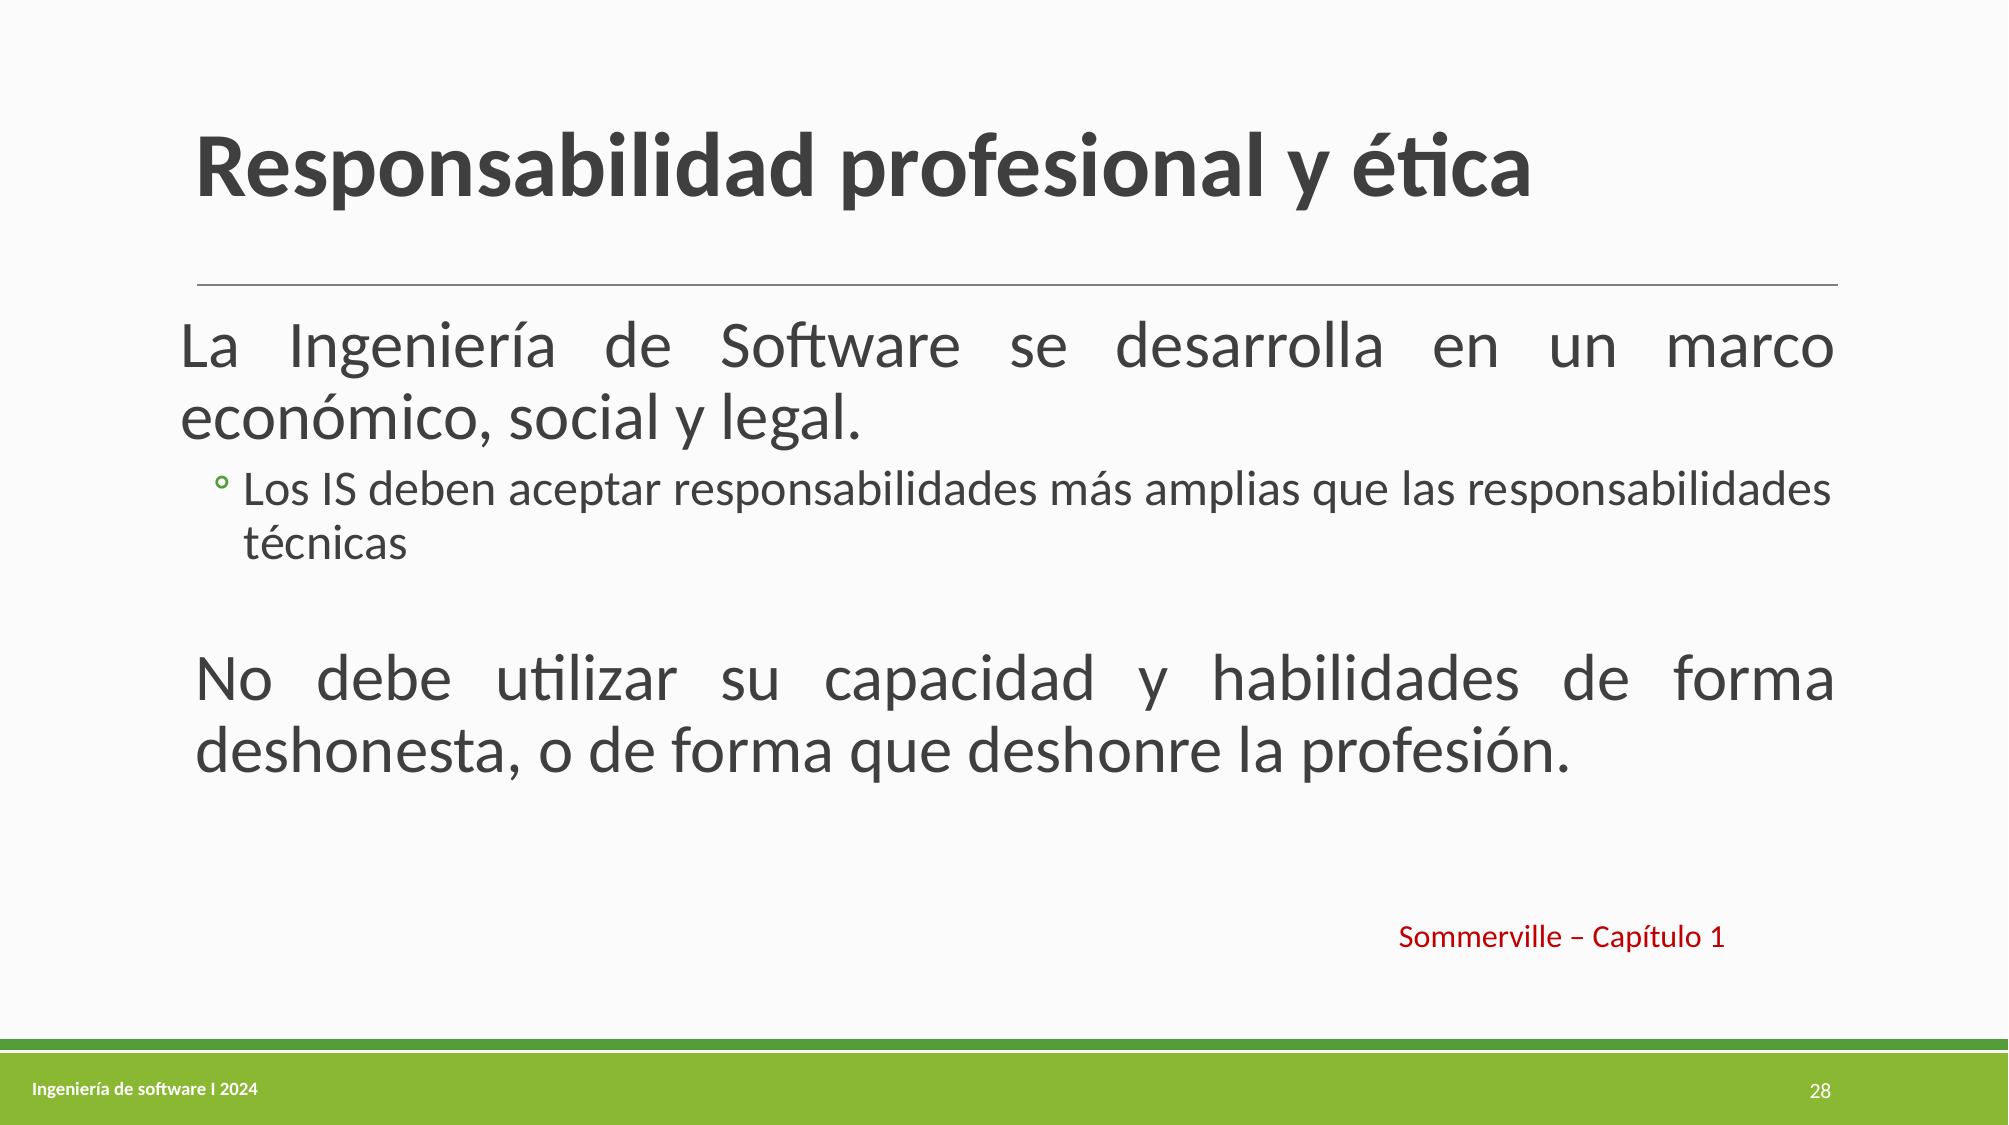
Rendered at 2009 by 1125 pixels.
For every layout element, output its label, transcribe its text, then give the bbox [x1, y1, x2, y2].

list Sommerville – Capítulo 1 [1384, 912, 1741, 963]
title Responsabilidad profesional y ética [180, 47, 1838, 224]
slide_number 28 [1630, 1059, 1847, 1120]
list La Ingeniería de Software se desarrolla en un marco económico, social y legal. Los IS deben aceptar responsabilidades más amplias que las responsabilidades técnicas No debe utilizar su capacidad y habilidades de forma deshonesta, o de forma que deshonre la profesión. [180, 302, 1838, 963]
